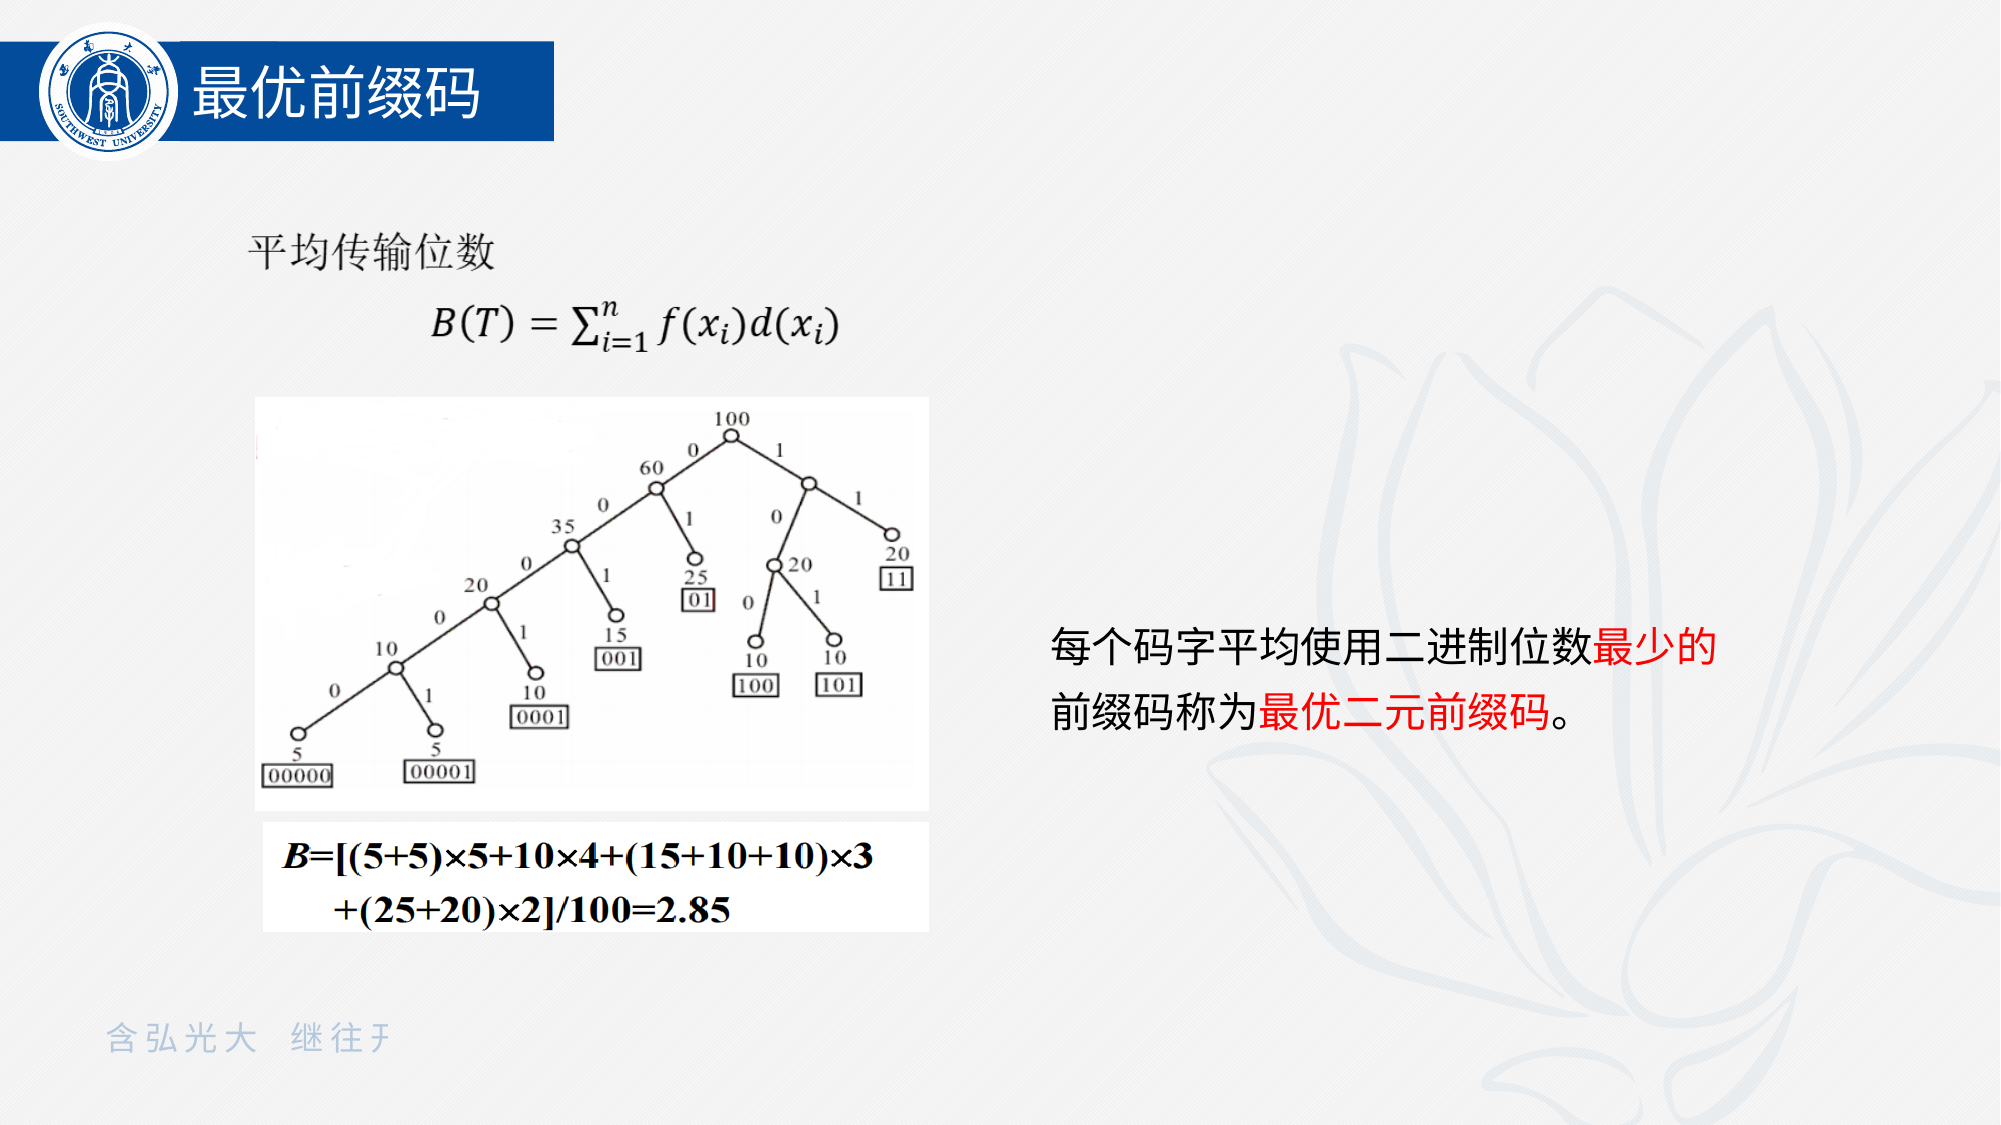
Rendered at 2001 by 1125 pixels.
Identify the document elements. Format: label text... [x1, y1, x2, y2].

picture [255, 397, 929, 811]
text_box 每个码字平均使用二进制位数最少的前缀码称为最优二元前缀码。 [1035, 597, 1767, 743]
picture [232, 208, 1777, 361]
list 最优前缀码 [180, 41, 554, 142]
picture [263, 822, 929, 933]
